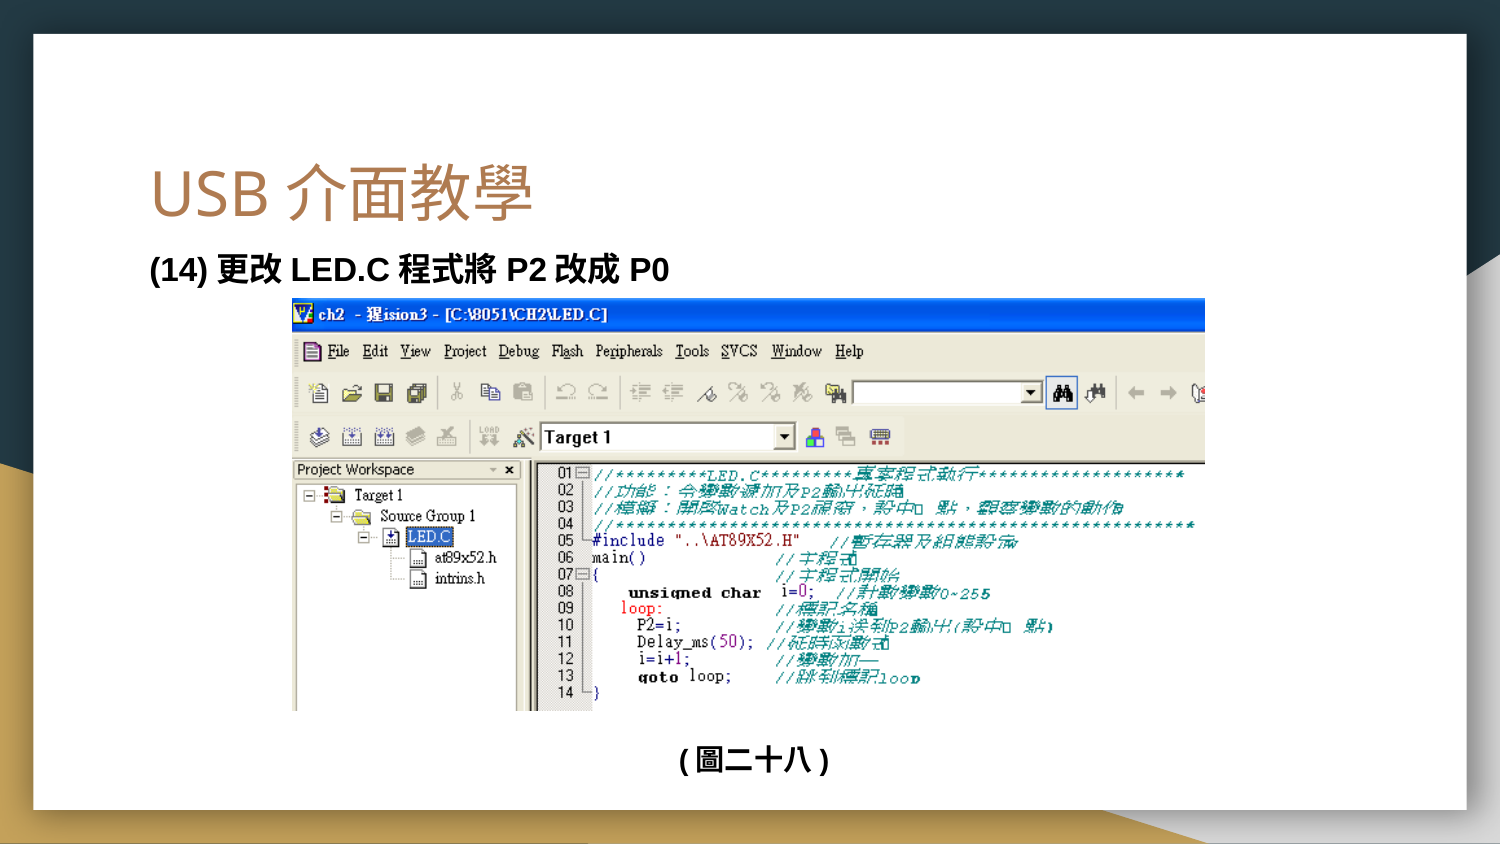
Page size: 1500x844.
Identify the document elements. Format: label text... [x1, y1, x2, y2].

title USB介面教學 [134, 138, 1366, 296]
picture [291, 298, 1205, 711]
text_box (圖二十八) [663, 725, 861, 787]
text_box (14)更改LED.C程式將P2改成P0 [134, 233, 756, 283]
